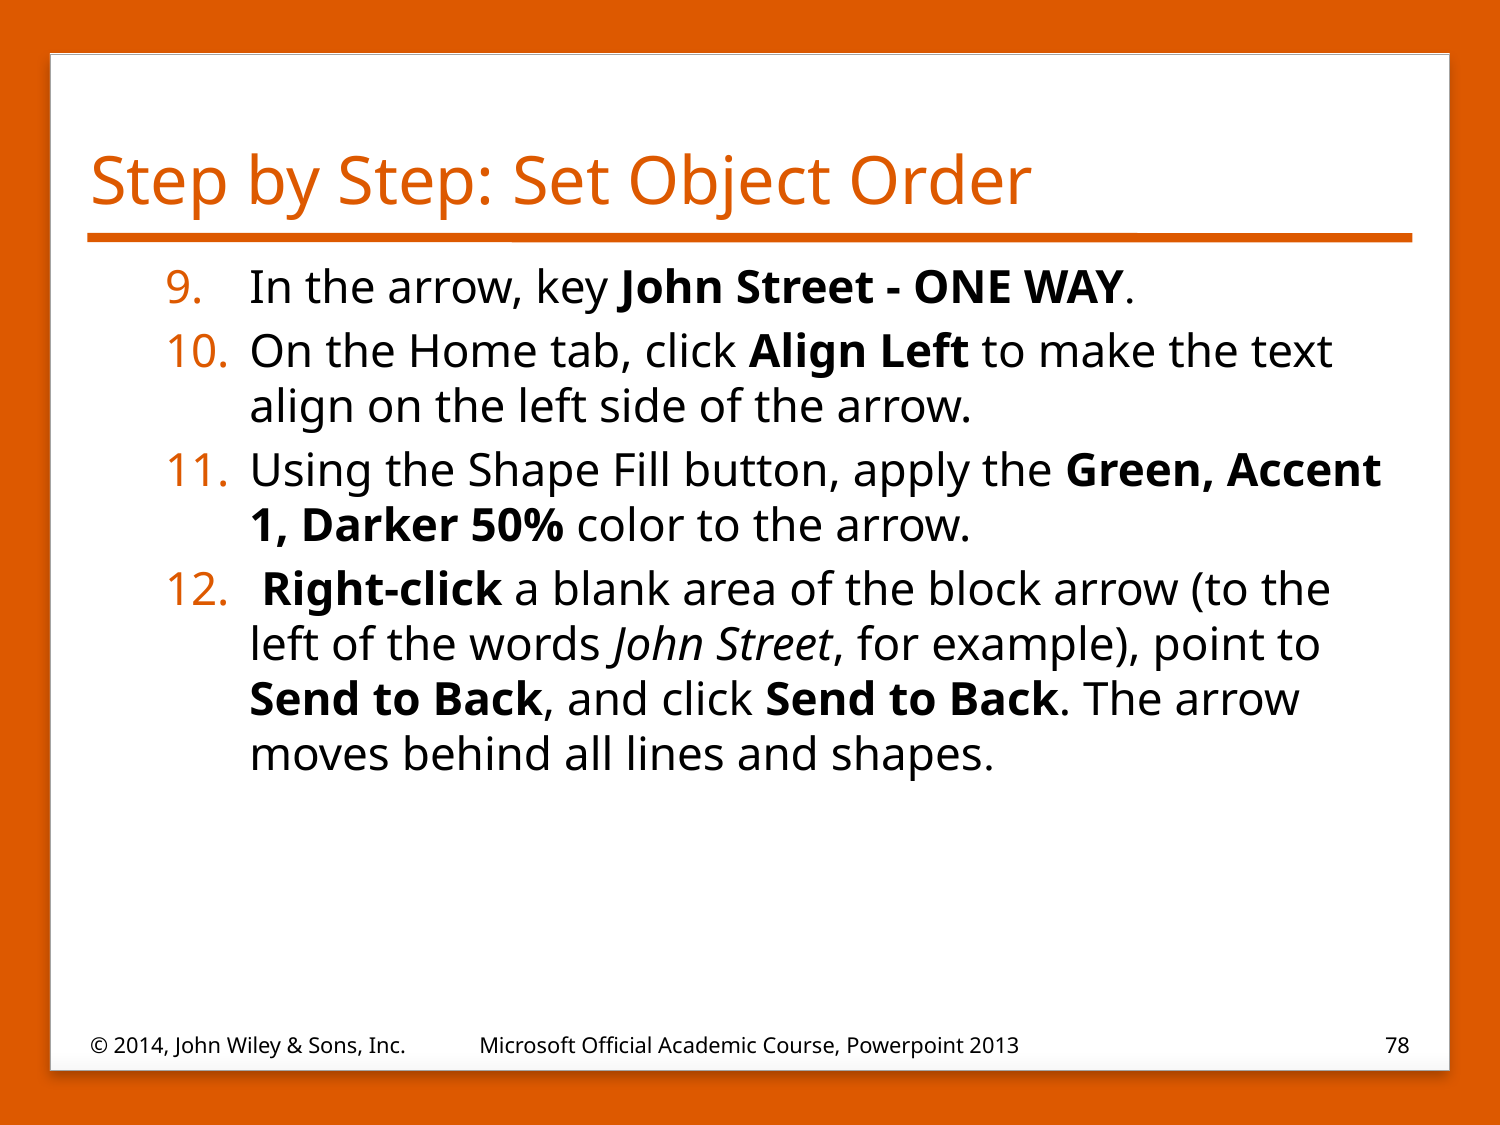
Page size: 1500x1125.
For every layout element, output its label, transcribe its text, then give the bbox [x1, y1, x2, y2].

slide_number © 2014, John Wiley & Sons, Inc. [74, 1024, 426, 1103]
slide_number 78 [1074, 1024, 1426, 1103]
footer Microsoft Official Academic Course, Powerpoint 2013 [449, 1024, 1051, 1103]
title Step by Step: Set Object Order [74, 74, 1426, 226]
list In the arrow, key John Street - ONE WAY. On the Home tab, click Align Left to make the text align on the left side of the arrow. Using the Shape Fill button, apply the Green, Accent 1, Darker 50% color to the arrow. Right-click a blank area of the block arrow (to the left of the words John Street, for example), point to Send to Back, and click Send to Back. The arrow moves behind all lines and shapes. [75, 249, 1425, 1063]
